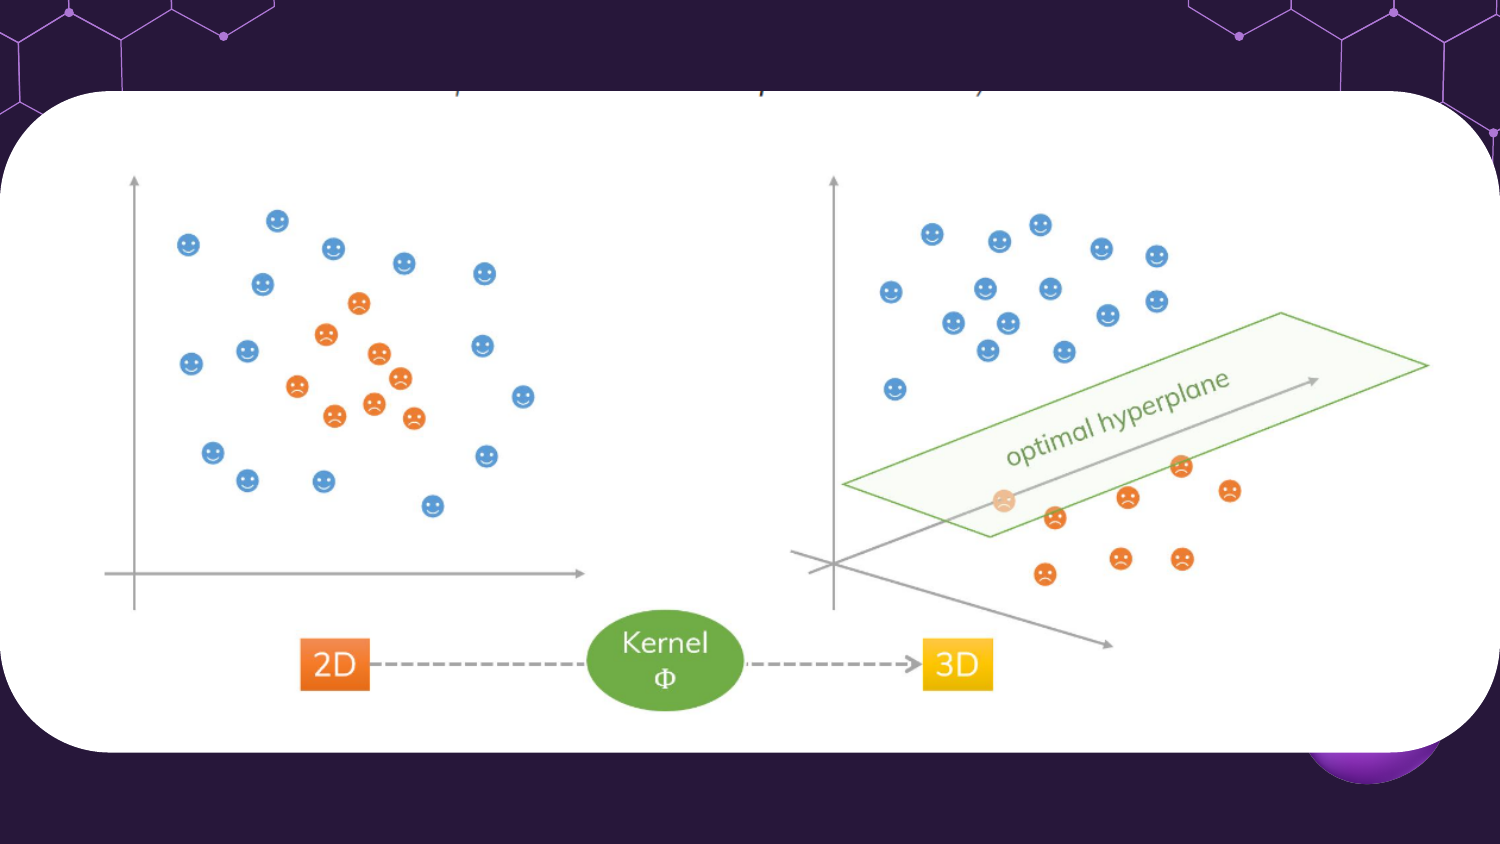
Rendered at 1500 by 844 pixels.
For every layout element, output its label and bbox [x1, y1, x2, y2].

picture [0, 90, 1500, 809]
